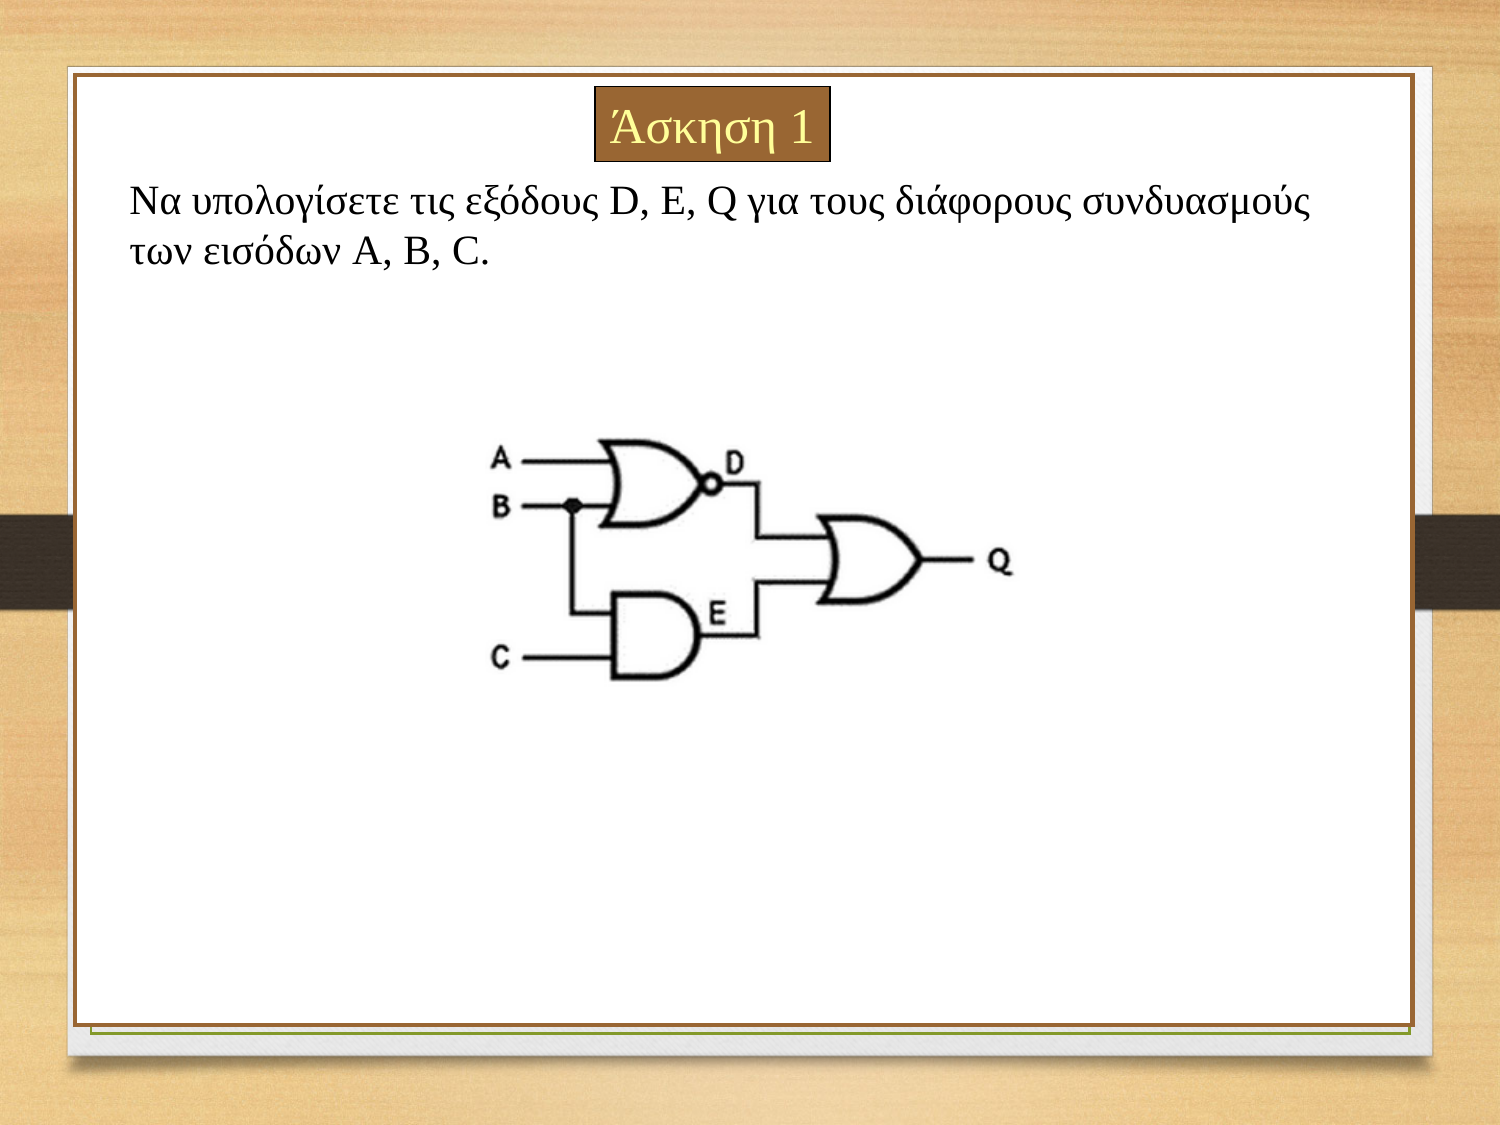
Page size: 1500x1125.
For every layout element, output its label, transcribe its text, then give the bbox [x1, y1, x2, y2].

text_box Να υπολογίσετε τις εξόδους D, E, Q για τους διάφορους συνδυασμούς των εισόδων A, B, C. [114, 165, 1390, 280]
picture [0, 0, 1500, 1125]
text_box Άσκηση 1 [594, 86, 830, 162]
